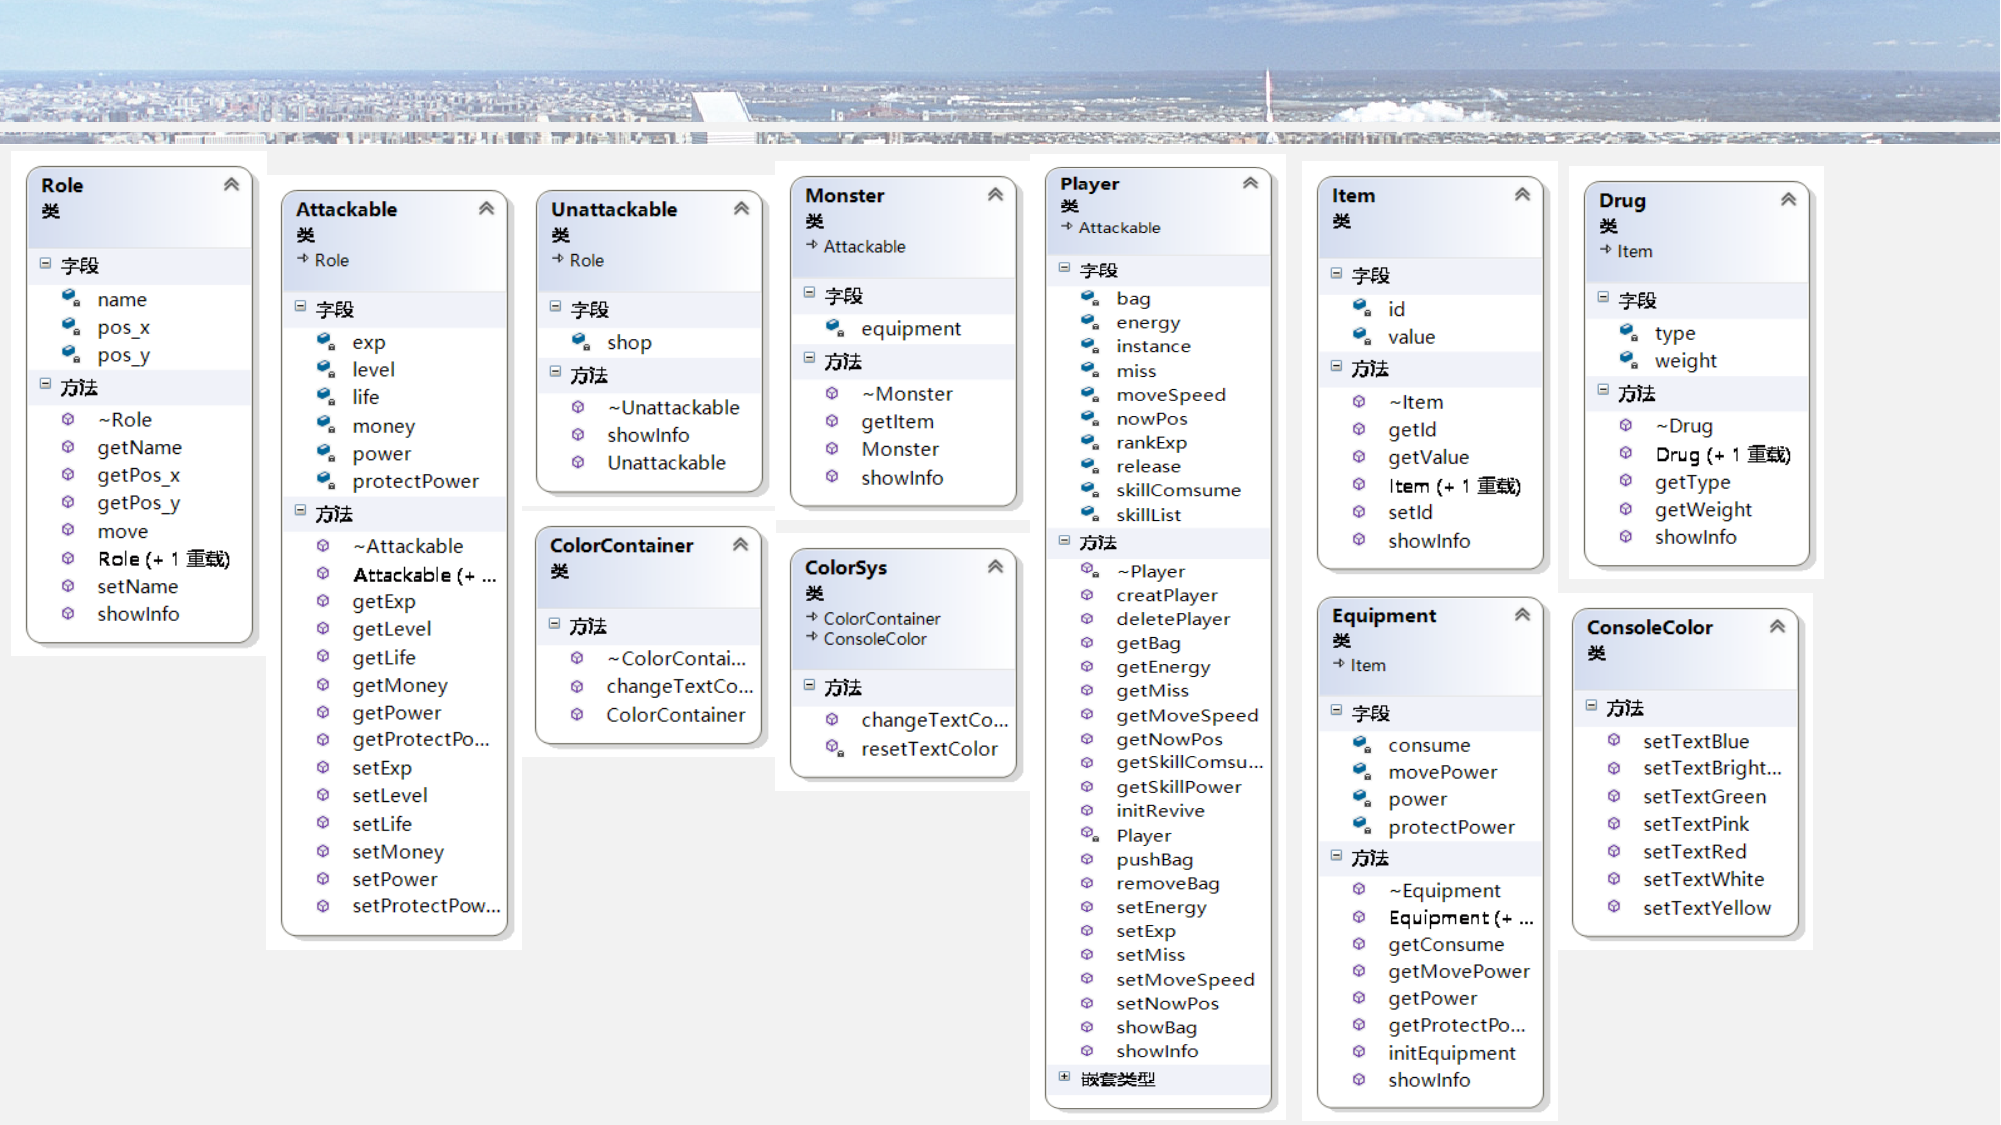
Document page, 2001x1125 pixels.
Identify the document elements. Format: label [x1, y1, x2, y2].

picture [1302, 161, 1813, 1121]
picture [11, 151, 1286, 1121]
picture [1568, 166, 1824, 579]
